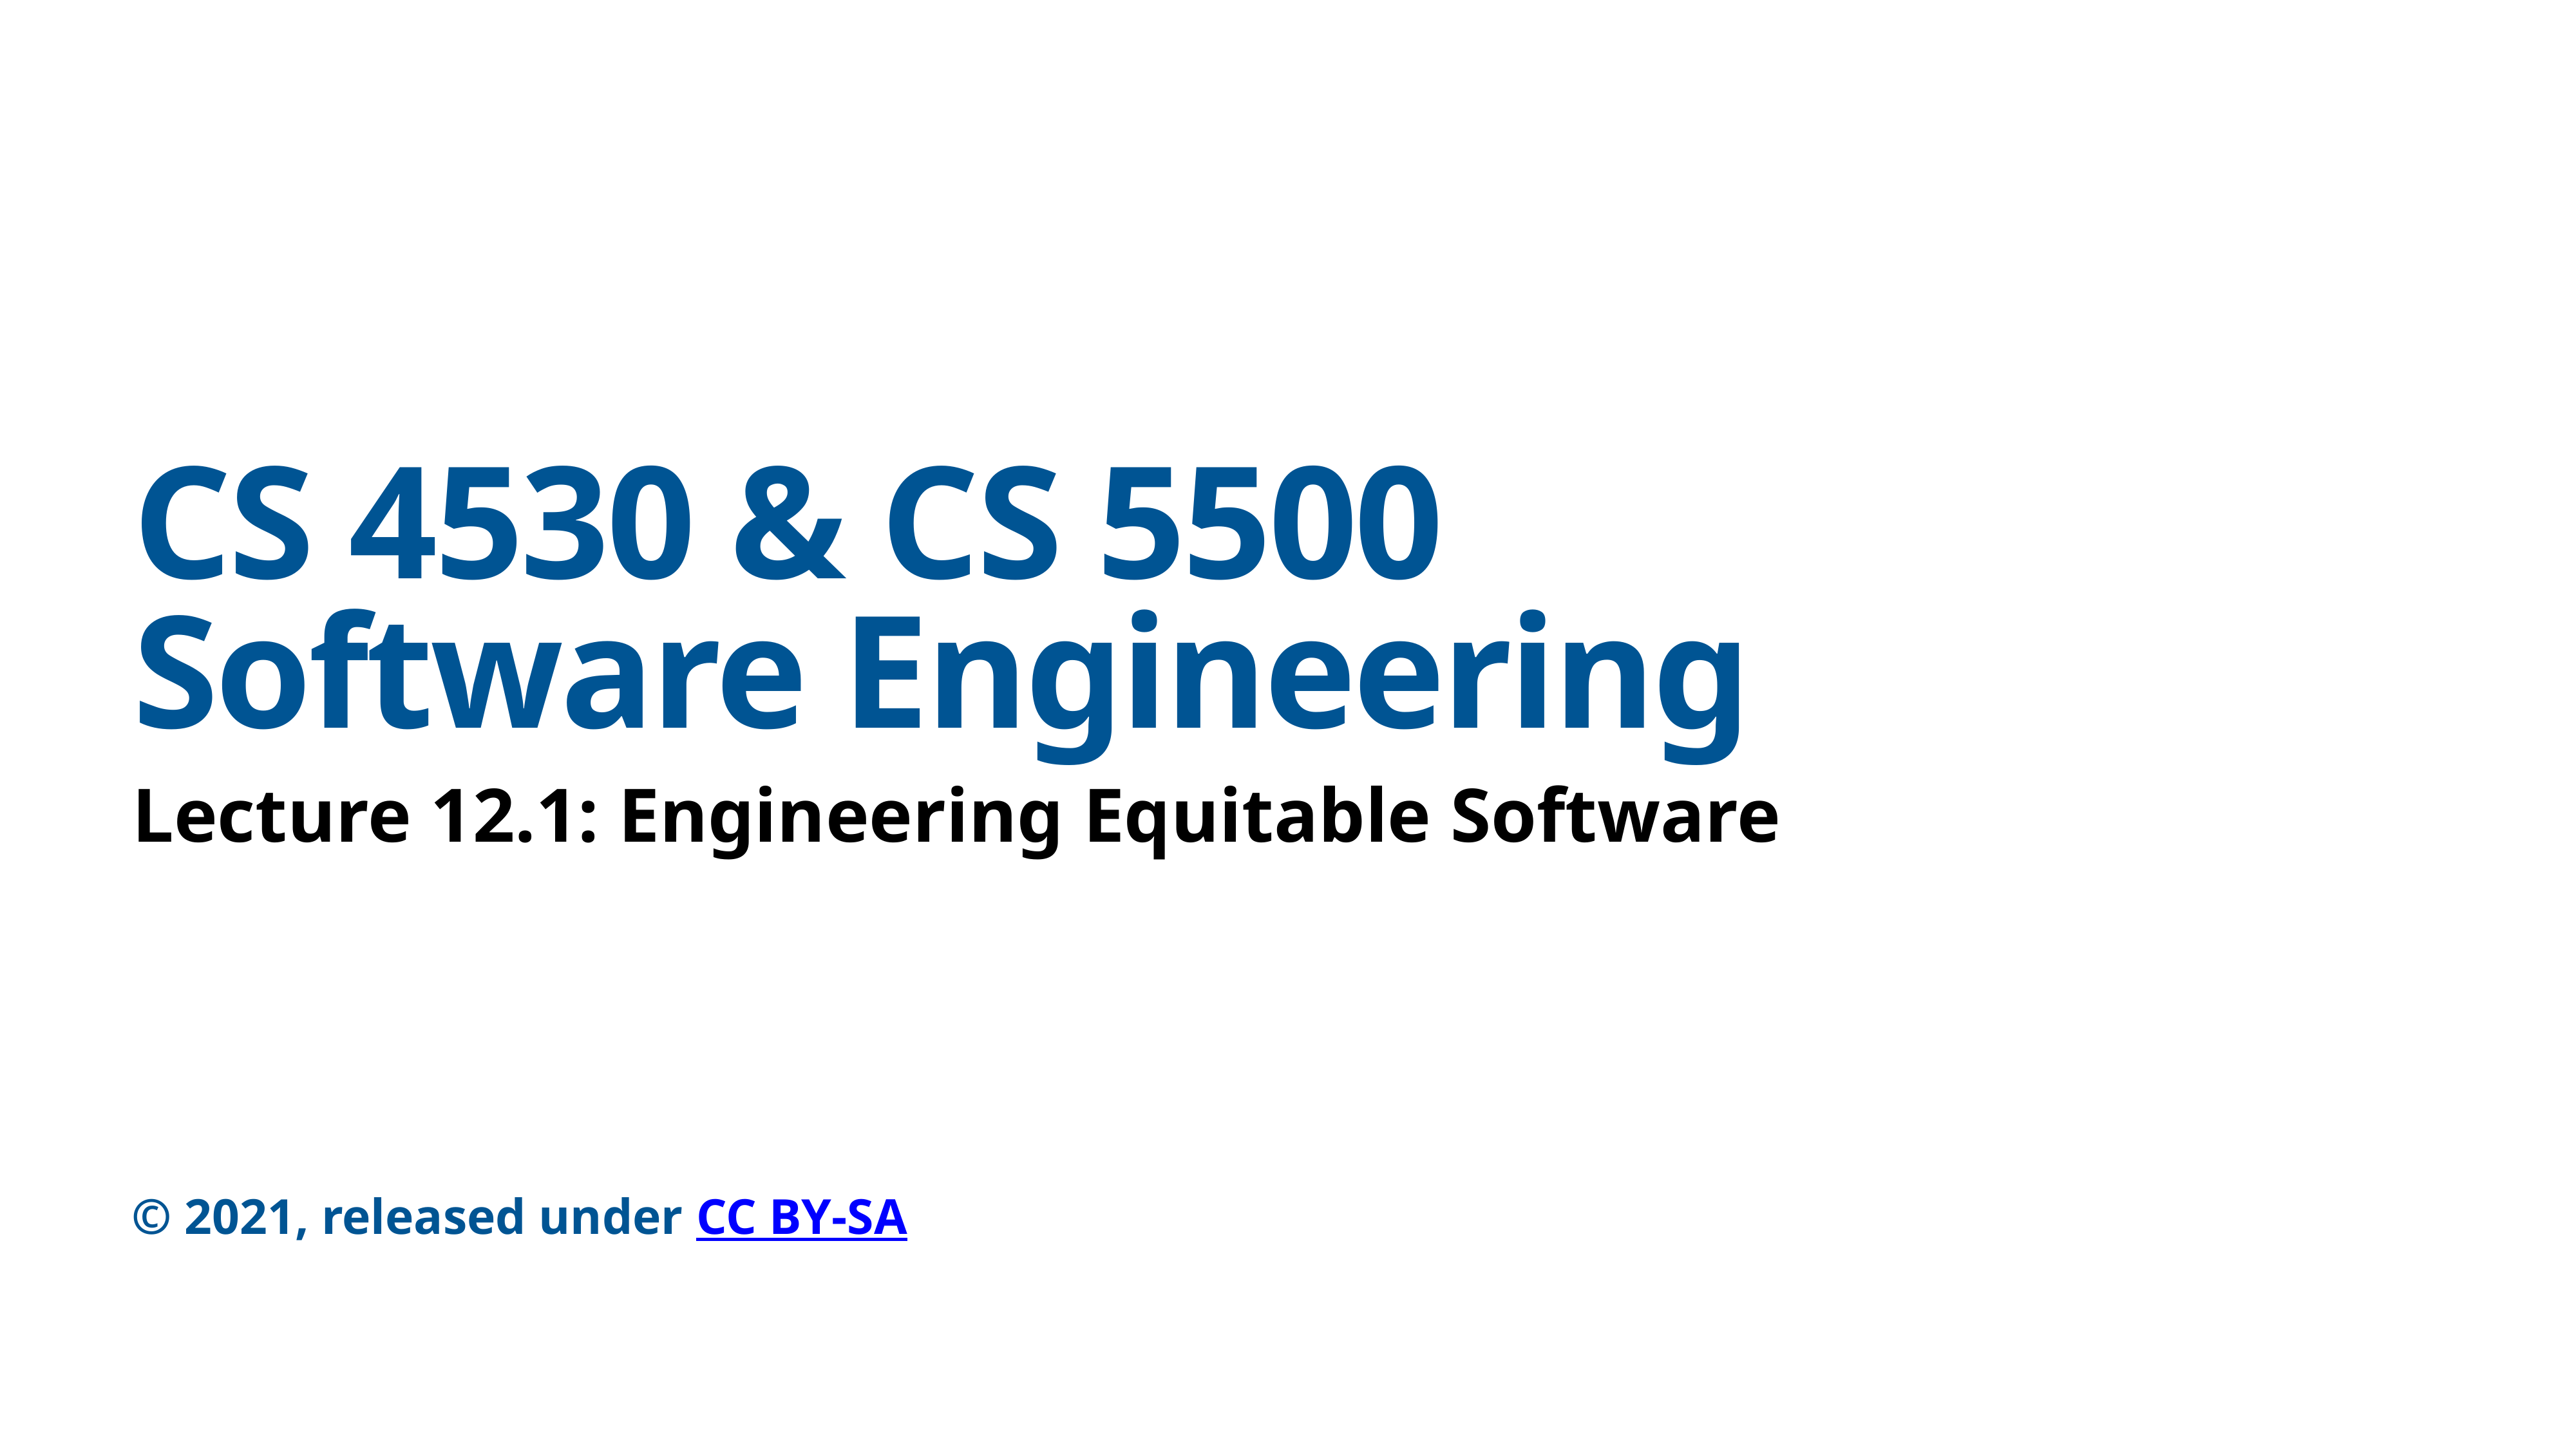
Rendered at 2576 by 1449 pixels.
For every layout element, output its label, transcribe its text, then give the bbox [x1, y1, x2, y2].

subtitle Lecture 12.1: Engineering Equitable Software [126, 762, 2448, 965]
title CS 4530 & CS 5500 Software Engineering [127, 271, 2449, 764]
list © 2021, released under CC BY-SA [126, 1180, 2448, 1388]
